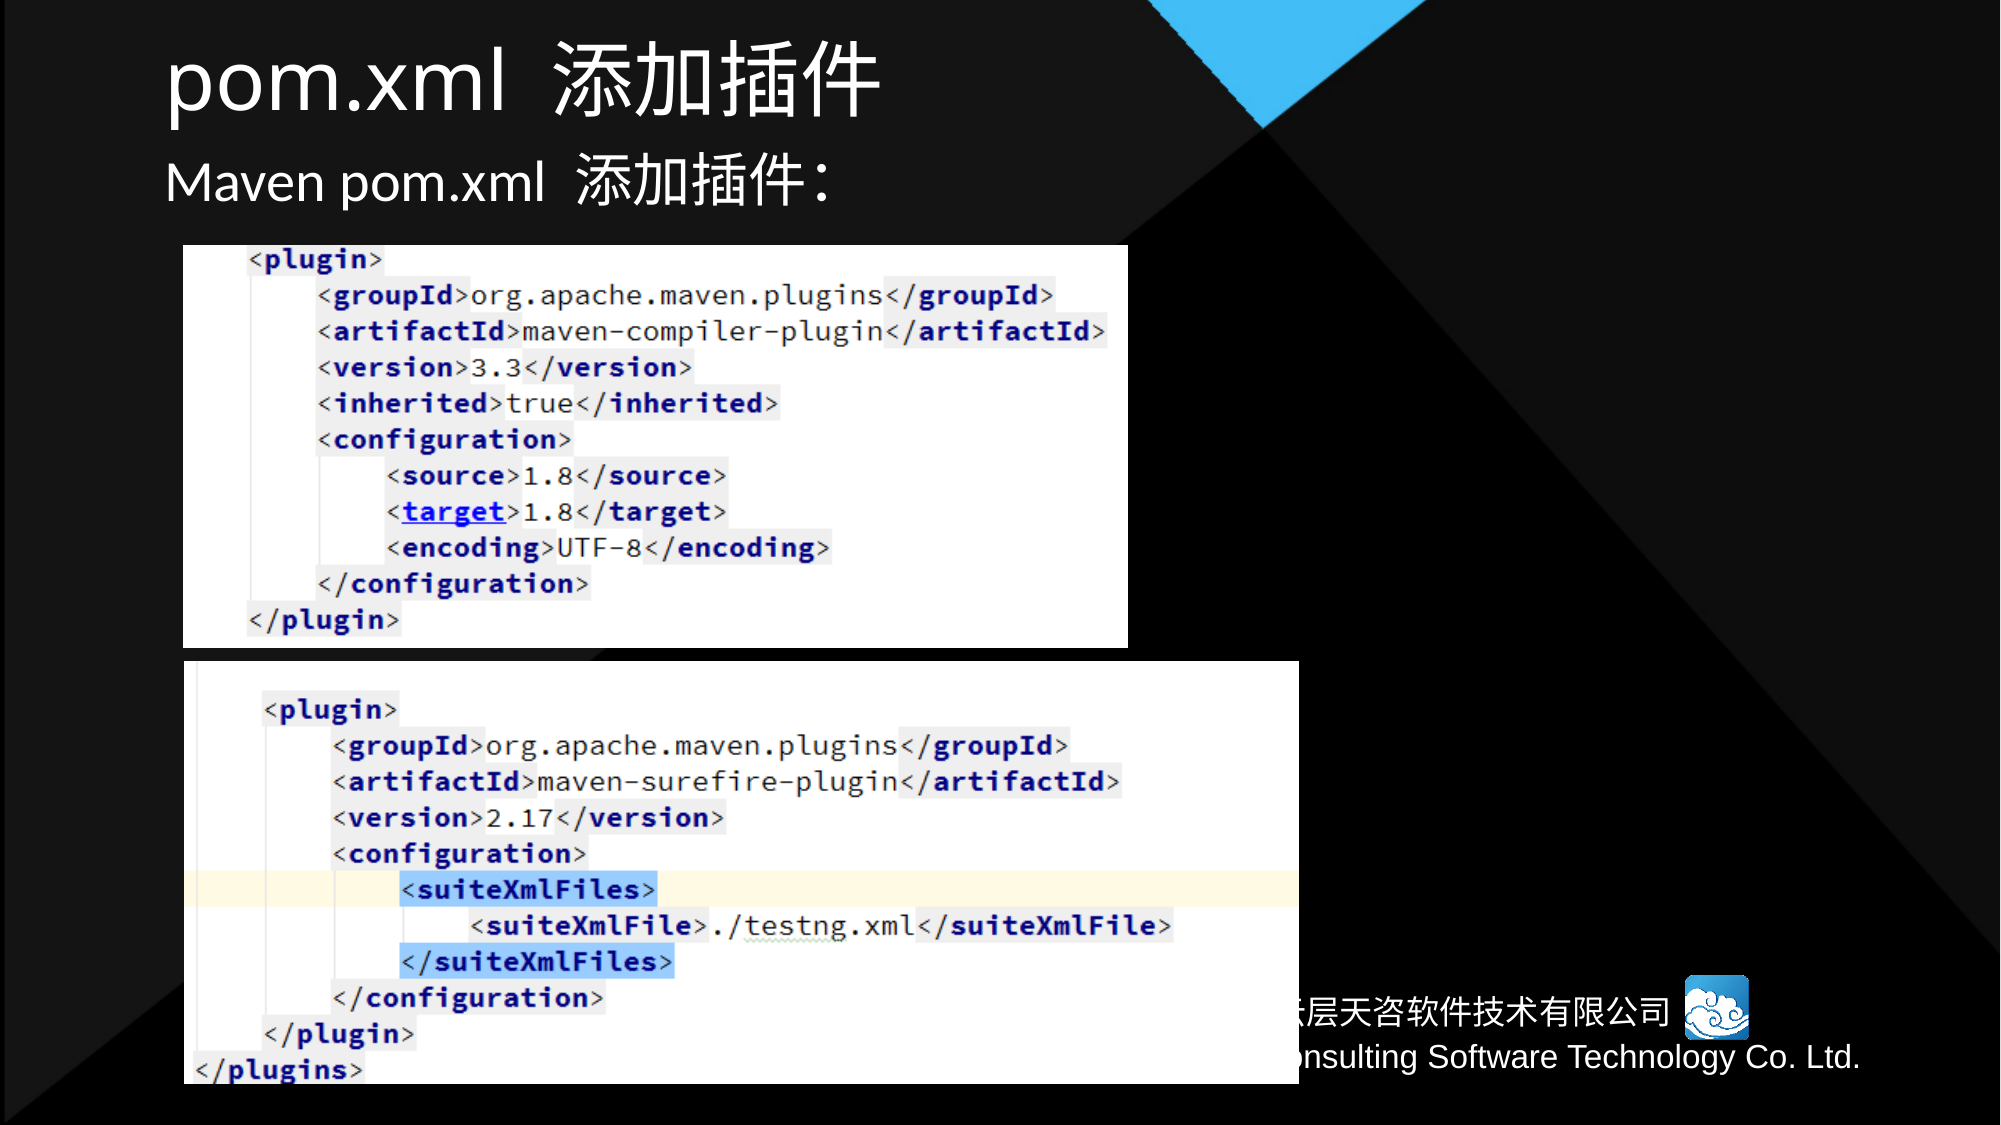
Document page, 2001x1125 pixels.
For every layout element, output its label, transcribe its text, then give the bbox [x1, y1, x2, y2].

list Maven pom.xml 添加插件： [149, 148, 1863, 941]
title pom.xml 添加插件 [149, 31, 1862, 120]
picture [0, 0, 2001, 1125]
